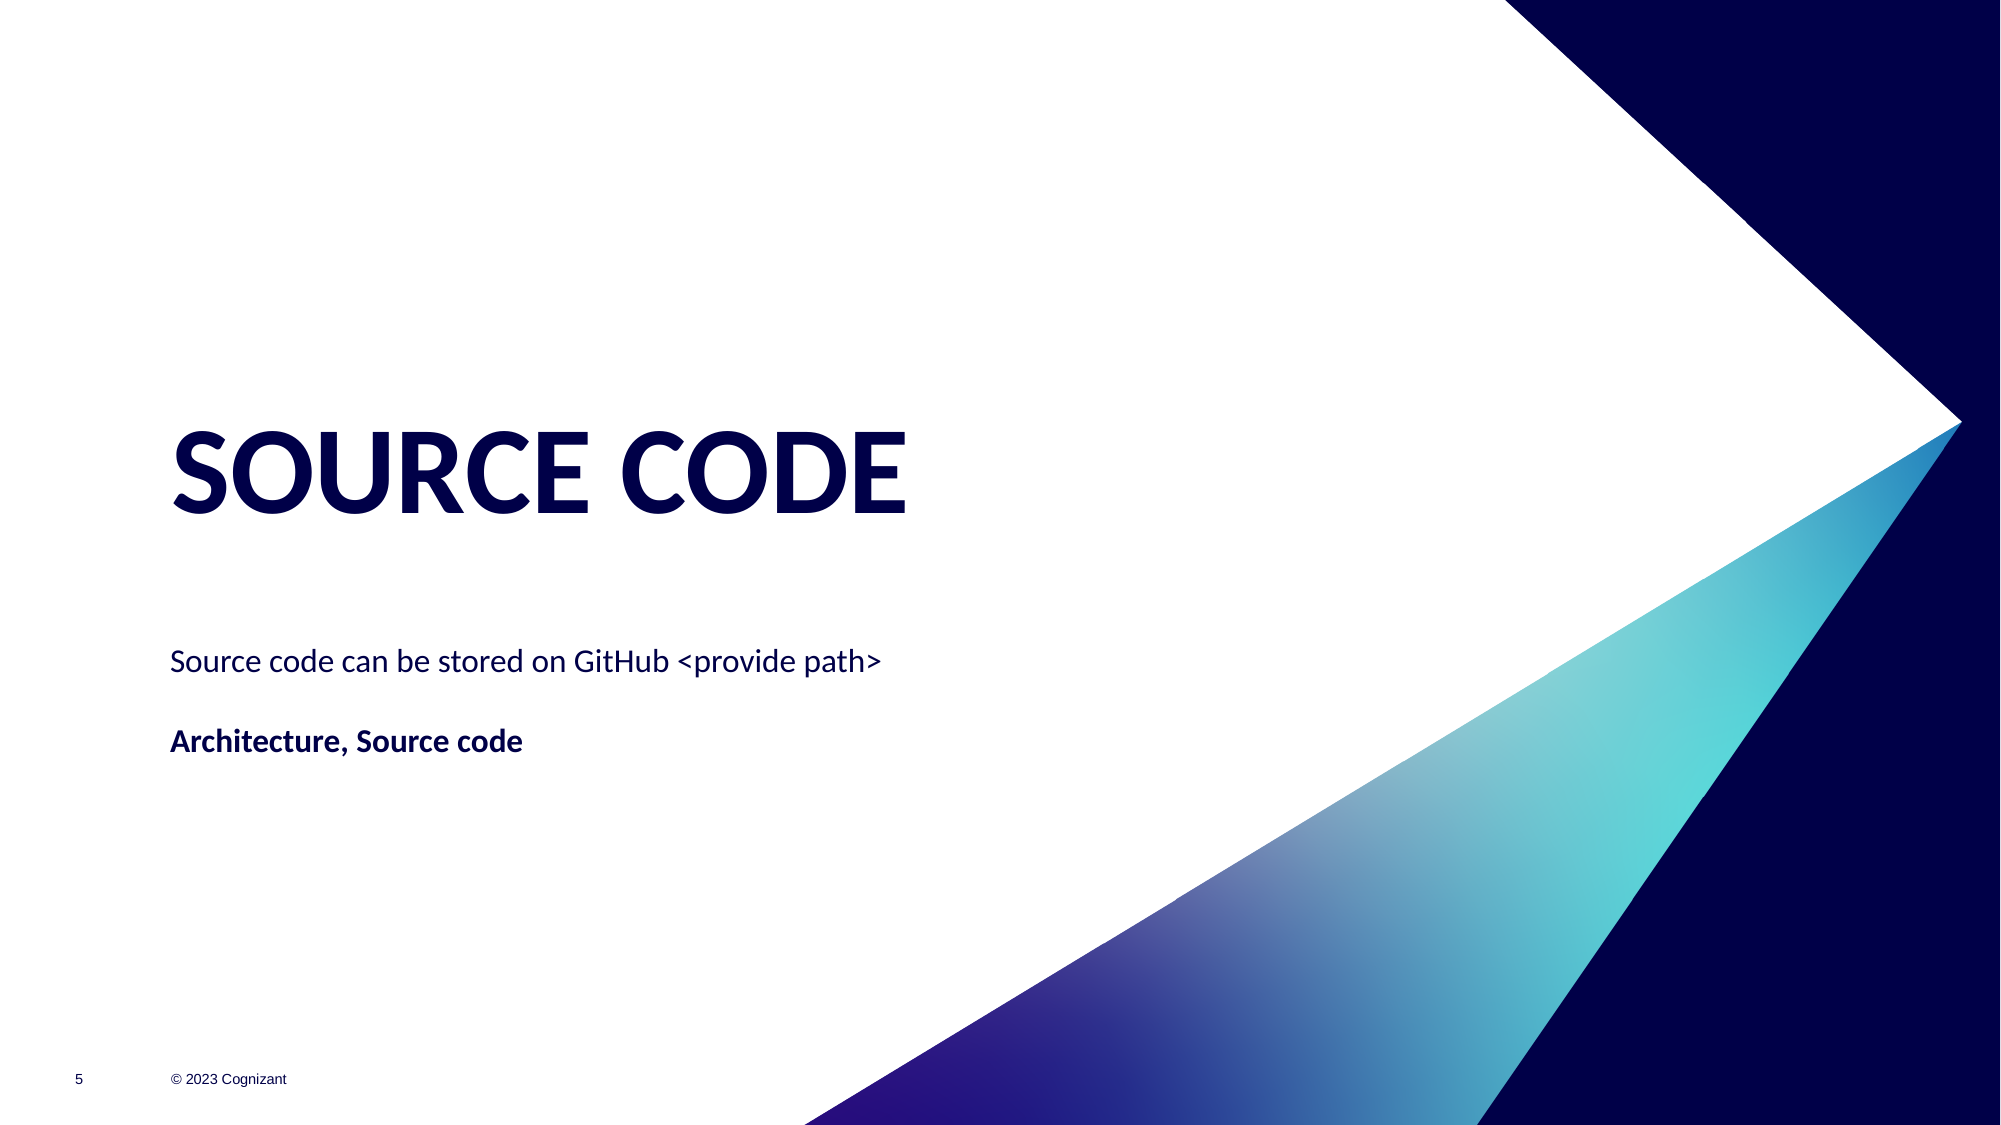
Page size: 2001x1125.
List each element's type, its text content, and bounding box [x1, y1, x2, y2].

slide_number 5 [75, 1037, 133, 1088]
footer © 2023 Cognizant [171, 1037, 368, 1088]
title SOURCE CODE [171, 387, 1164, 540]
picture [804, 0, 2001, 1125]
list Source code can be stored on GitHub <provide path> Architecture, Source code [169, 639, 1163, 852]
